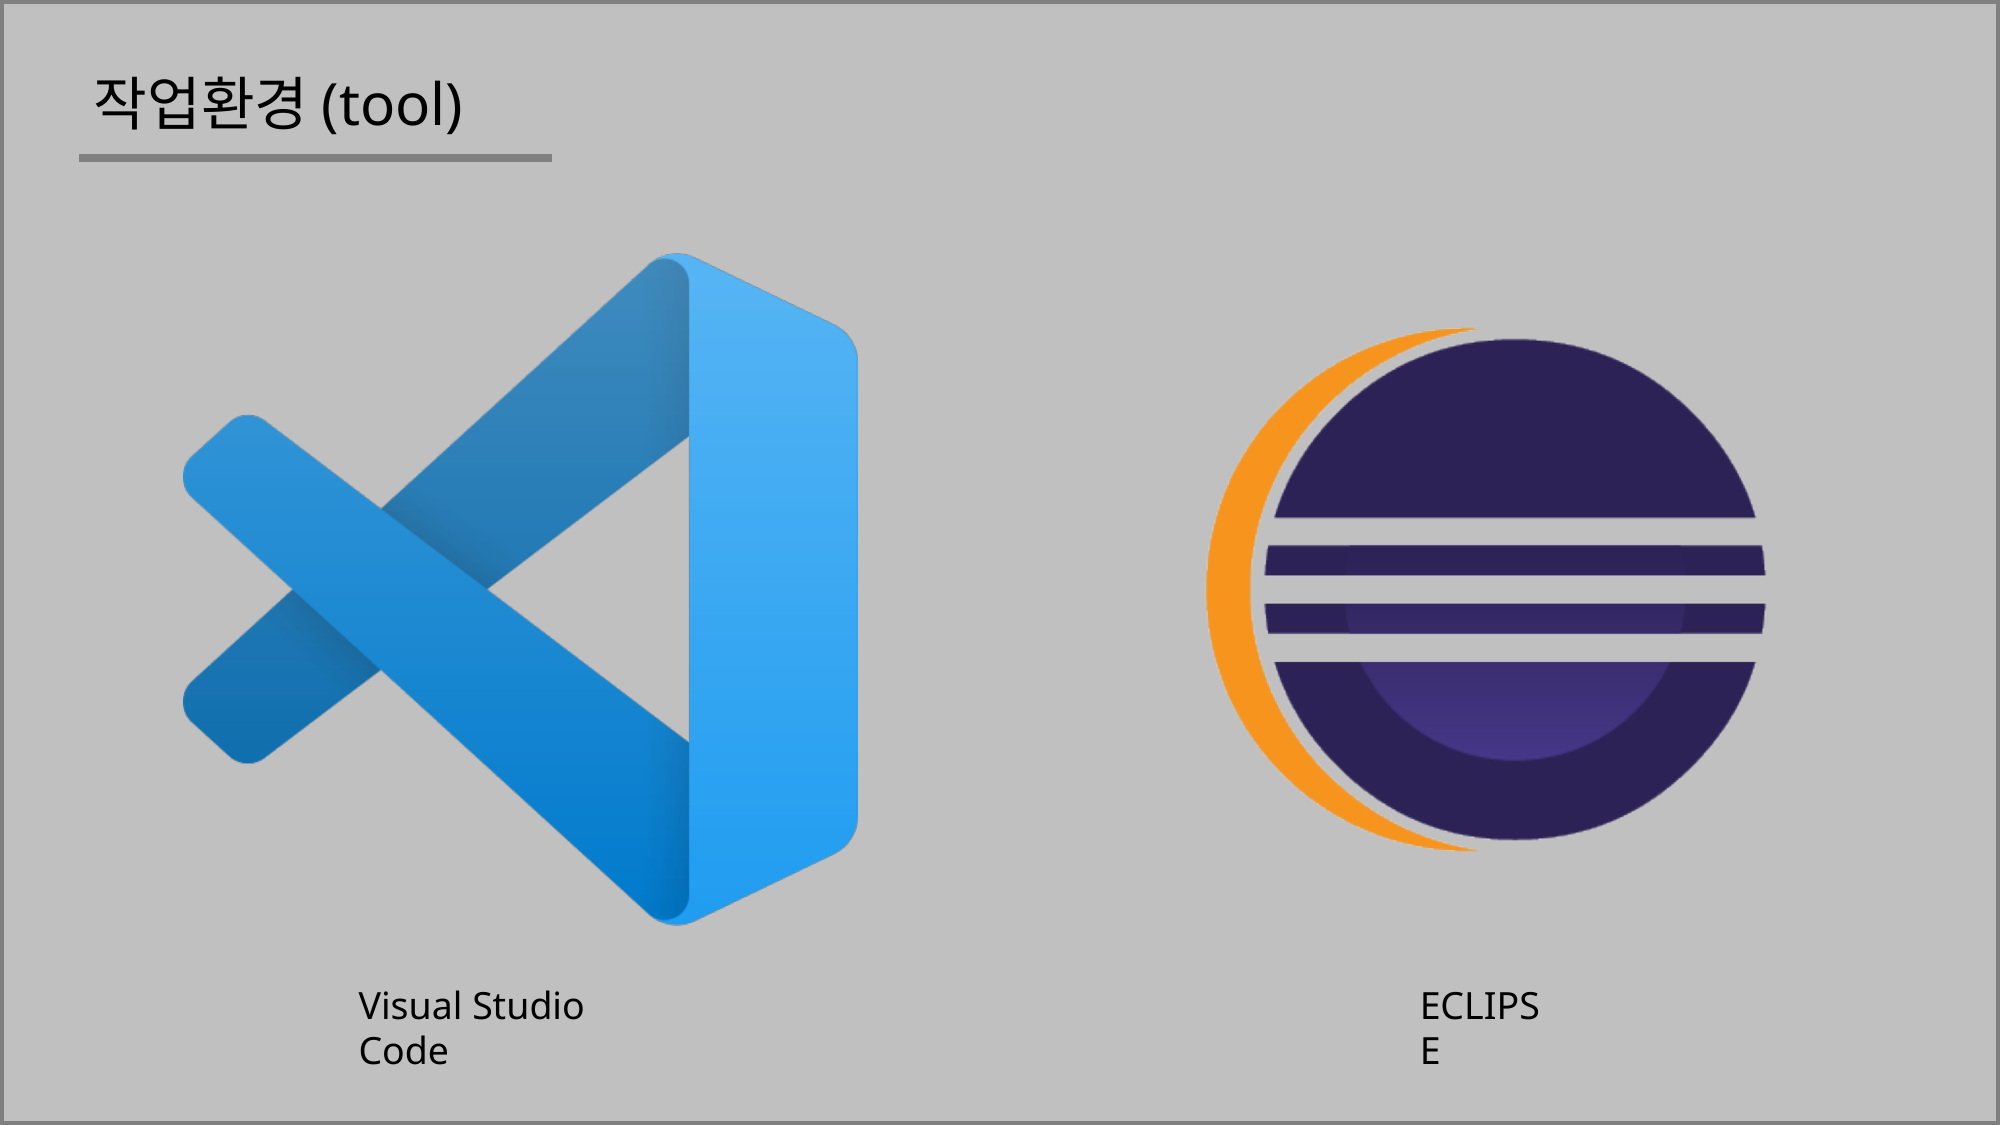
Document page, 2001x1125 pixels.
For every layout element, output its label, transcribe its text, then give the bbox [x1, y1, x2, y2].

text_box [0, 0, 2000, 1125]
text_box Visual Studio Code [343, 974, 698, 1079]
picture [999, 103, 1974, 1077]
text_box 작업환경(tool) [79, 60, 552, 145]
picture [183, 252, 858, 927]
